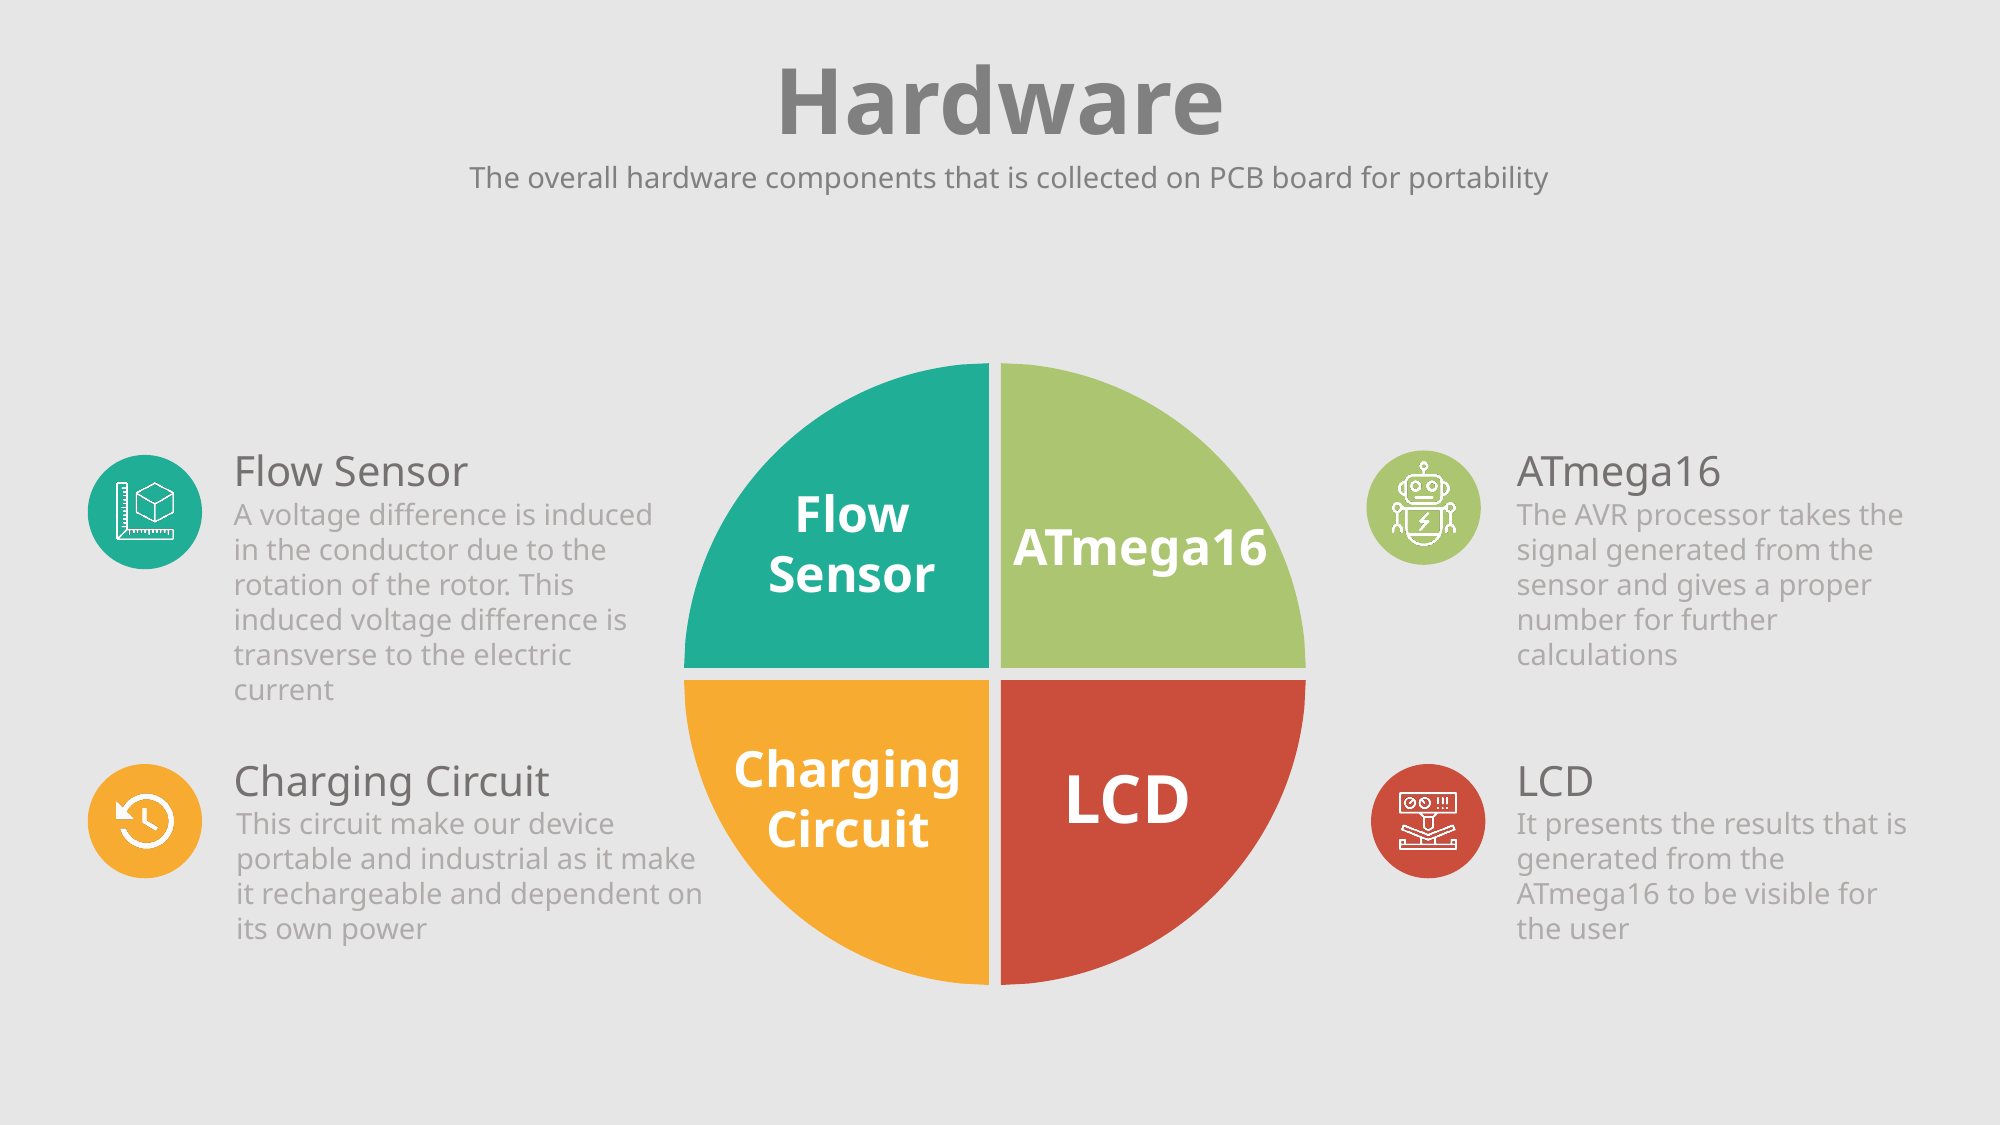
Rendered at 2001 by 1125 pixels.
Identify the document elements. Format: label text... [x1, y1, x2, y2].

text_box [87, 454, 203, 570]
text_box LCD [1501, 746, 1936, 798]
text_box The AVR processor takes the signal generated from the sensor and gives a proper number for further calculations [1501, 489, 1936, 679]
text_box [972, 680, 1306, 985]
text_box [87, 764, 203, 879]
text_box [684, 680, 972, 985]
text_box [683, 363, 1008, 673]
text_box Flow Sensor [218, 437, 587, 489]
text_box It presents the results that is generated from the ATmega16 to be visible for the user [1501, 798, 1936, 953]
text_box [1371, 764, 1486, 879]
text_box A voltage difference is induced in the conductor due to the rotation of the rotor. This induced voltage difference is transverse to the electric current [218, 489, 674, 714]
text_box Hardware [353, 35, 1647, 151]
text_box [985, 363, 1306, 668]
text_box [1366, 450, 1481, 565]
text_box This circuit make our device portable and industrial as it make it rechargeable and dependent on its own power [221, 797, 684, 953]
text_box The overall hardware components that is collected on PCB board for portability [339, 151, 1680, 202]
text_box Charging Circuit [218, 746, 684, 812]
text_box ATmega16 [1502, 437, 1897, 489]
